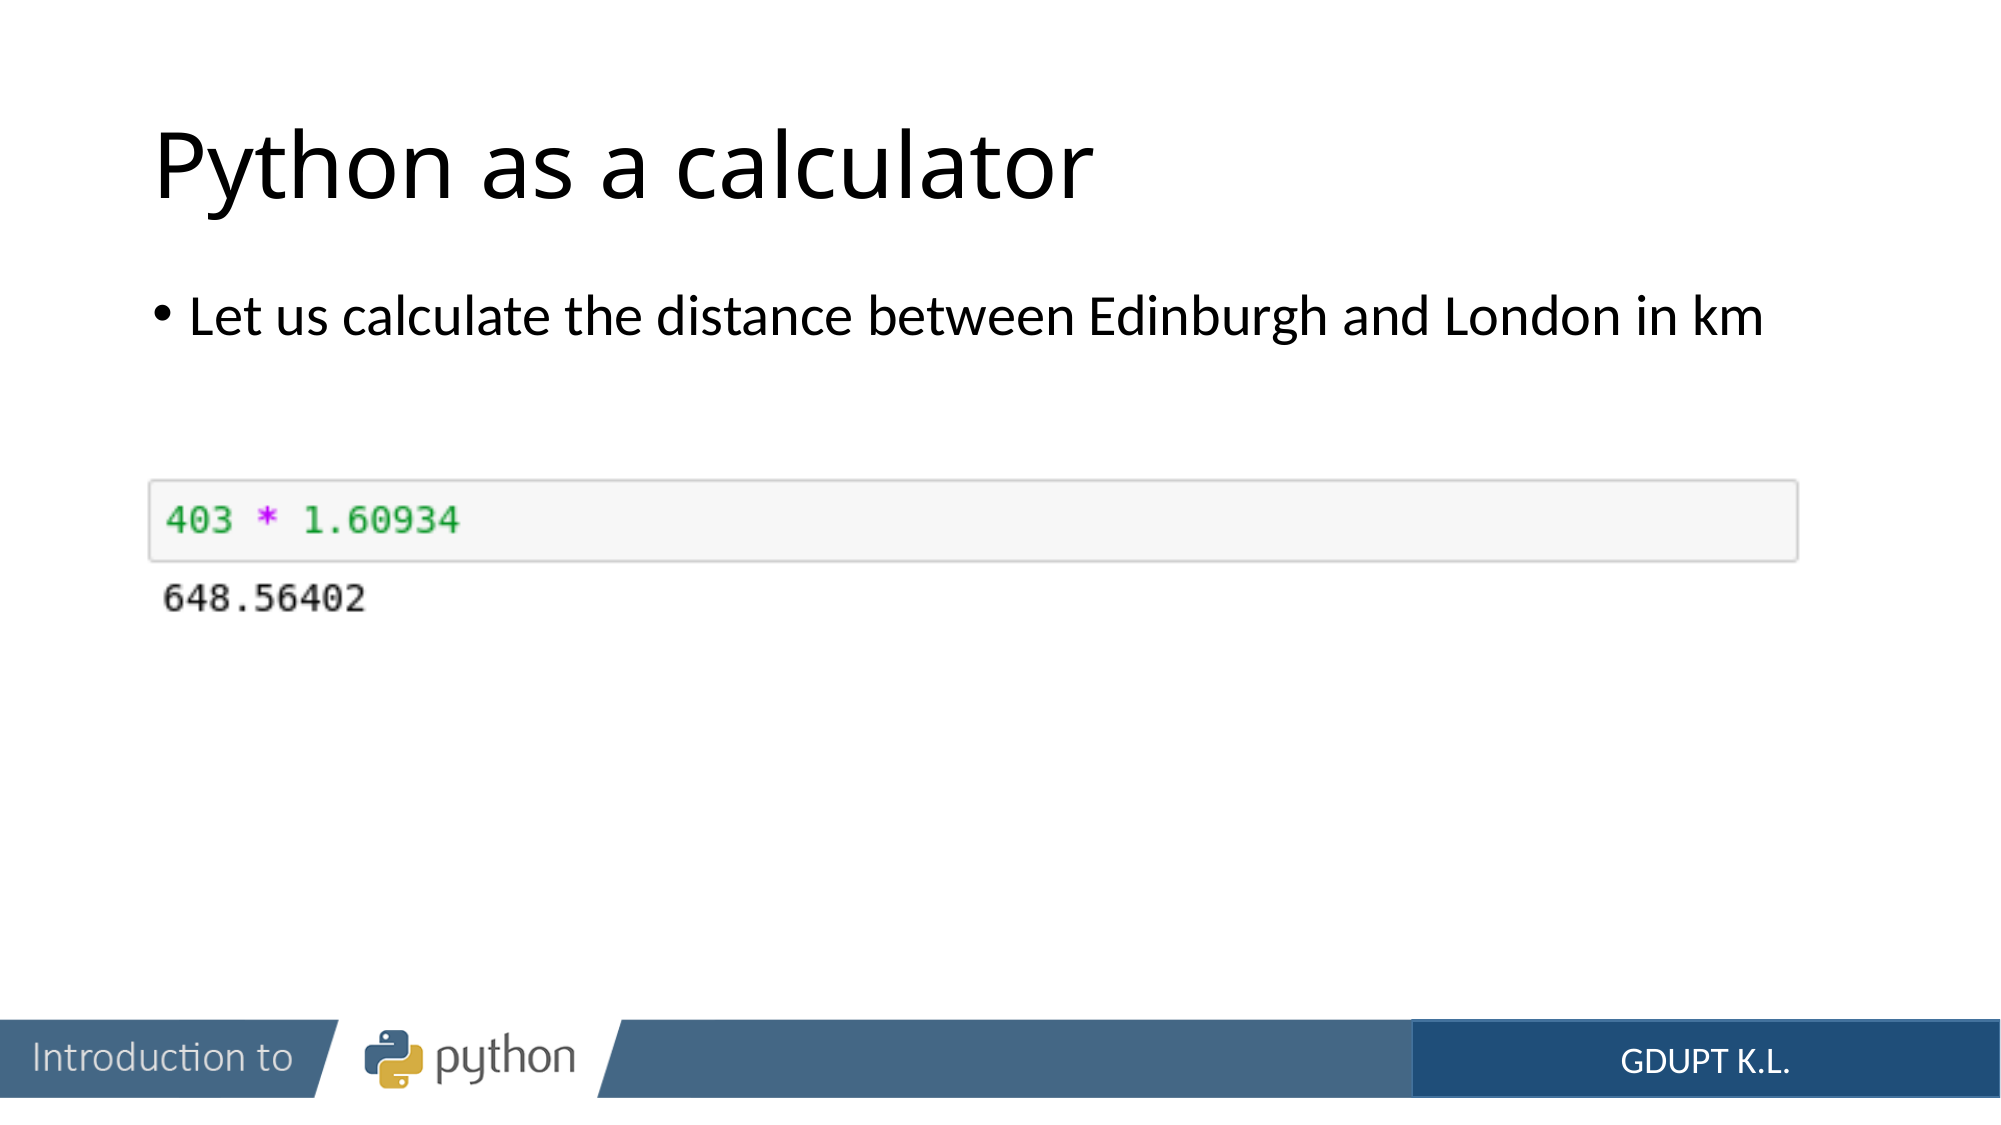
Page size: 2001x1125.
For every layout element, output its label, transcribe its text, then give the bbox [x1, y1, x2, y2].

title Python as a calculator [137, 59, 1863, 277]
picture [0, 0, 2001, 1125]
list Let us calculate the distance between Edinburgh and London in km [137, 277, 1863, 992]
